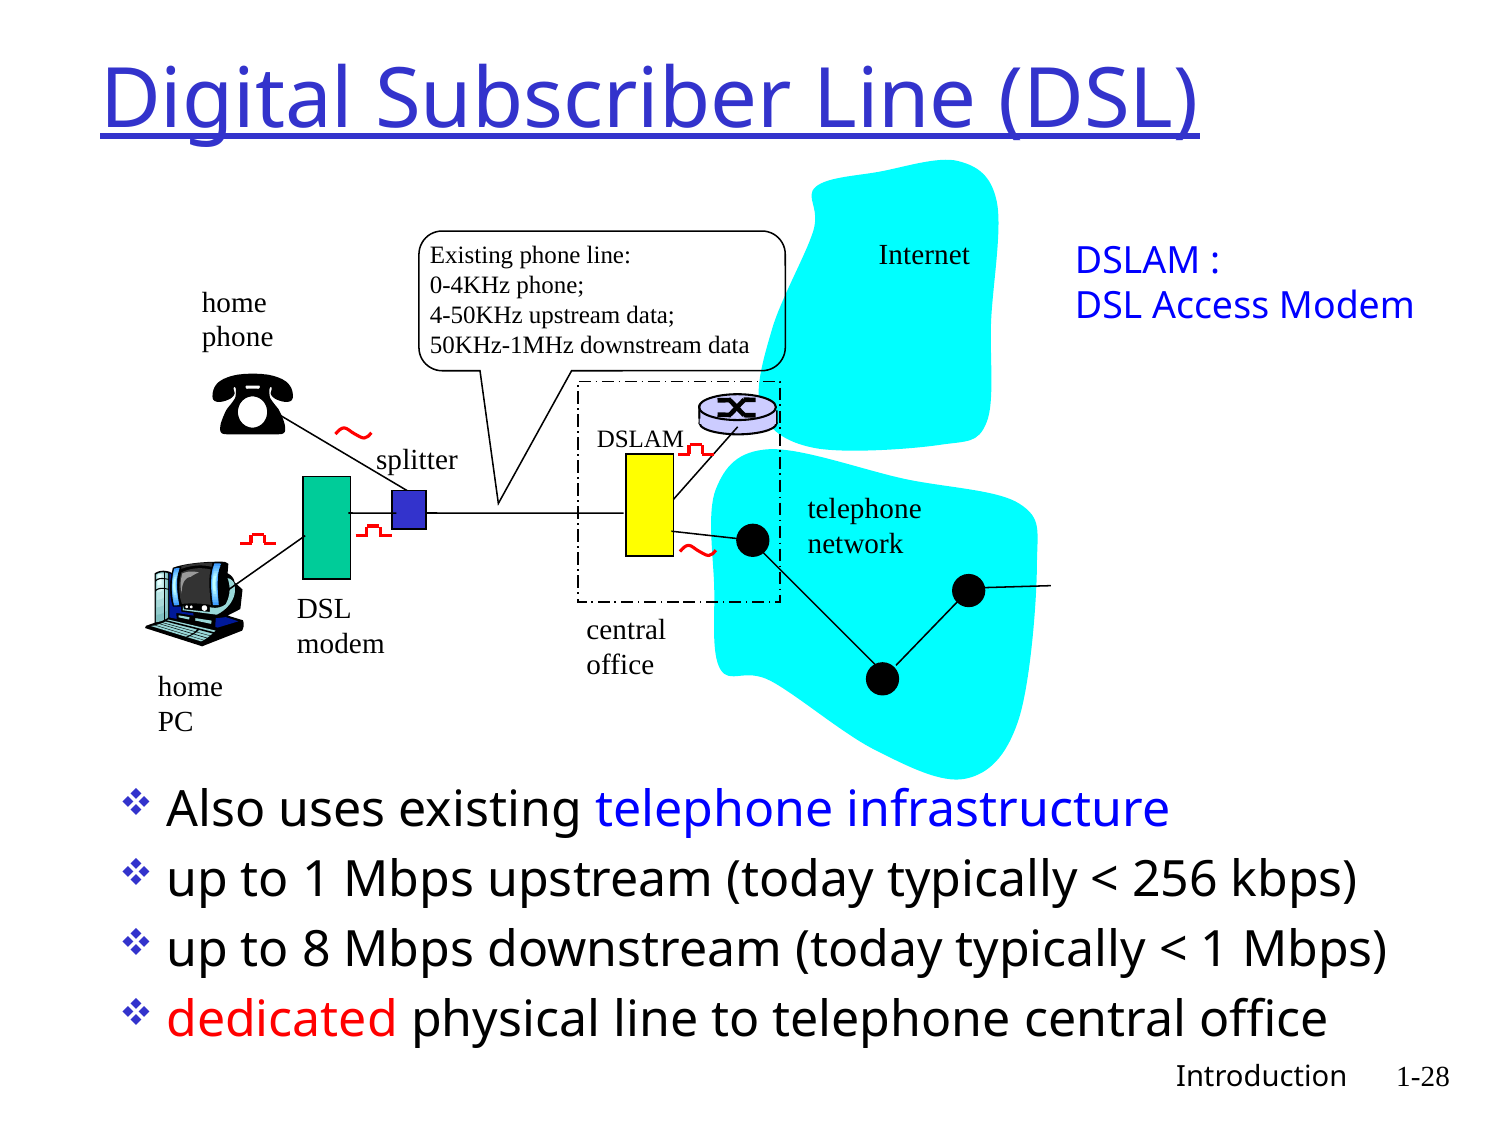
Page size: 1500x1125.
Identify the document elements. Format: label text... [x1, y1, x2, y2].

text_box Also uses existing telephone infrastructure up to 1 Mbps upstream (today typically < 256 kbps) up to 8 Mbps downstream (today typically < 1 Mbps) dedicated physical line to telephone central office [29, 699, 1456, 1054]
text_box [139, 166, 1051, 784]
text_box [355, 525, 392, 536]
slide_number 1-28 [1362, 1049, 1466, 1125]
text_box DSLAM : DSL Access Modem [1060, 229, 1456, 334]
title Digital Subscriber Line (DSL) [85, 0, 1361, 188]
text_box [239, 533, 277, 544]
footer Introduction [887, 1049, 1362, 1125]
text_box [677, 444, 715, 455]
